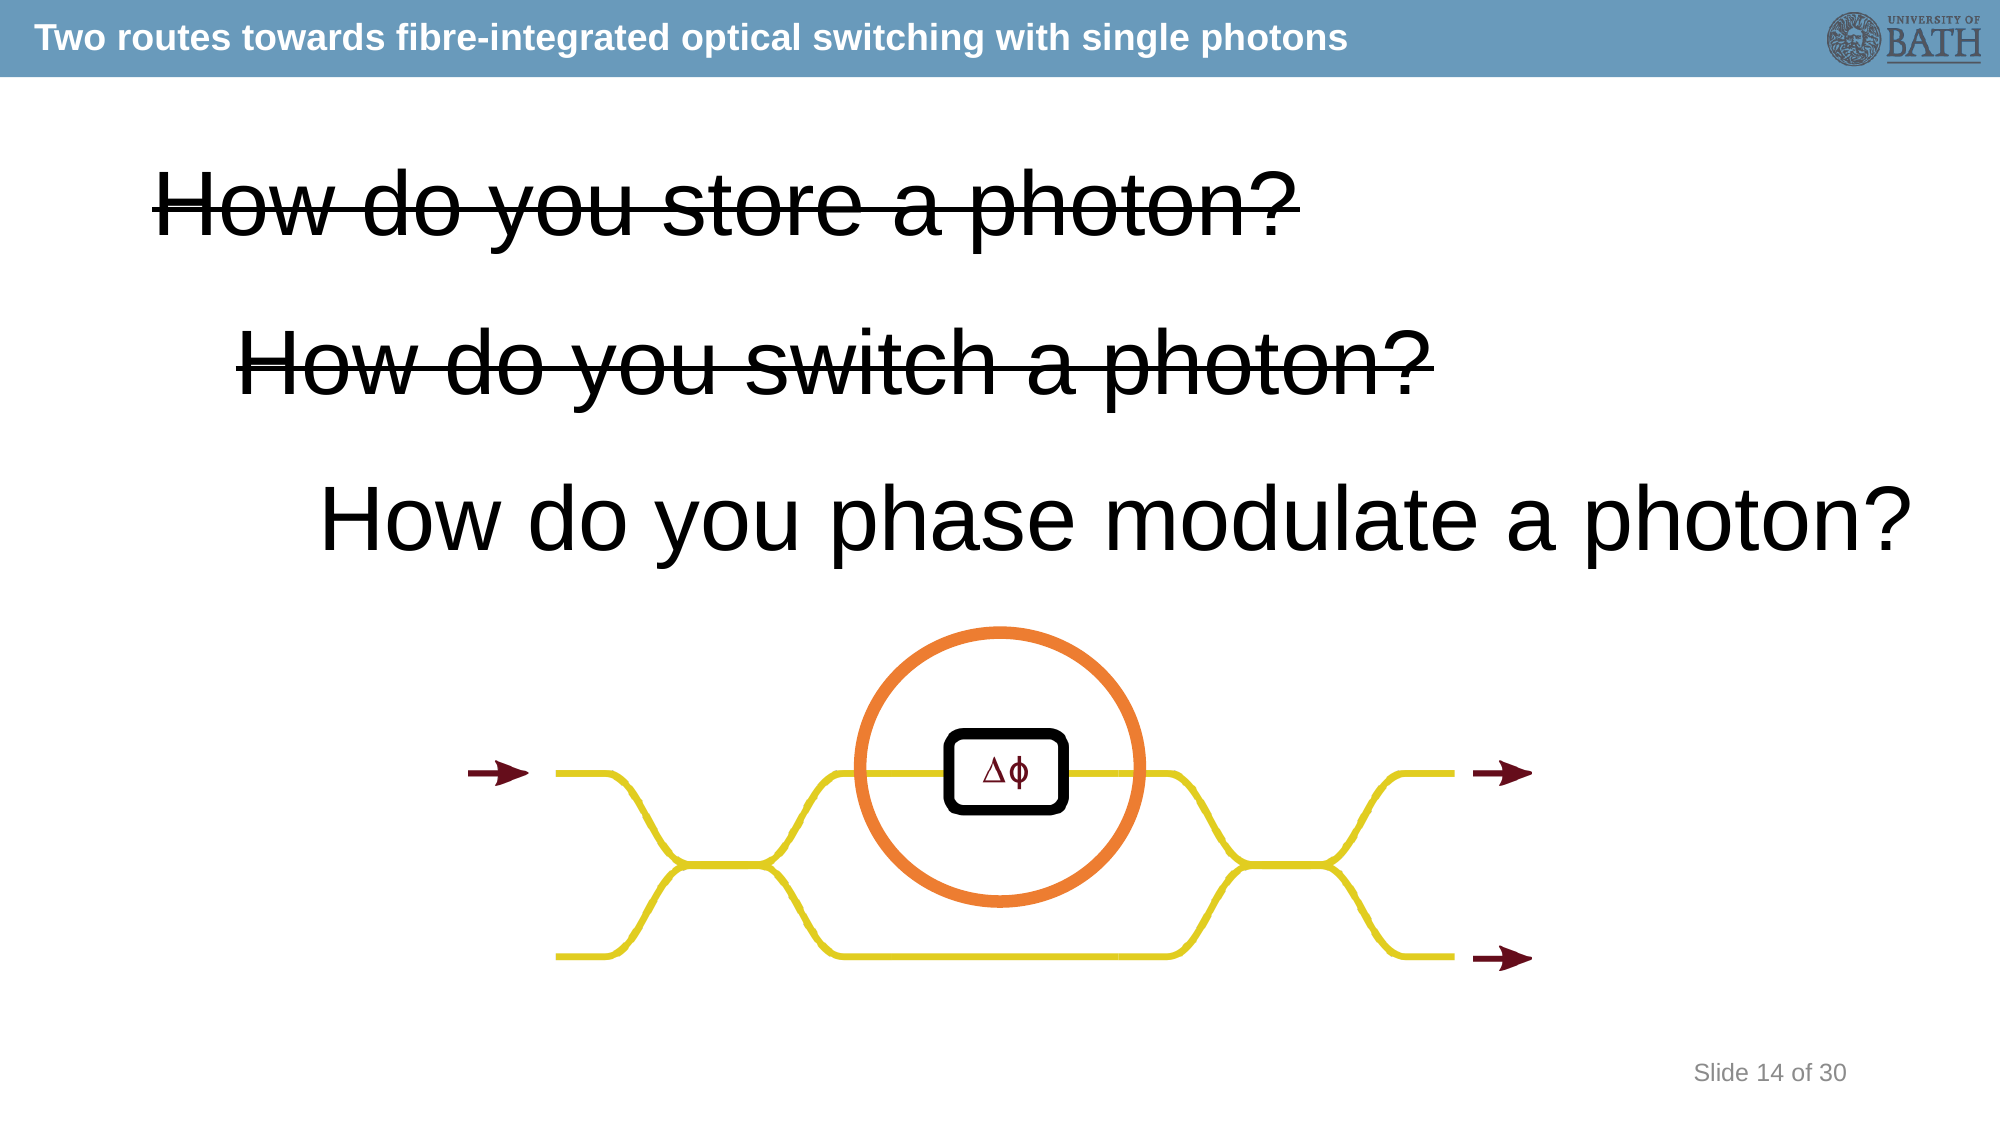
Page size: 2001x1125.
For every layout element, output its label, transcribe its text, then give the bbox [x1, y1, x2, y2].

picture [1821, 6, 1981, 72]
text_box How do you switch a photon? [220, 256, 1946, 474]
title How do you store a photon? [137, 97, 1863, 315]
text_box [865, 631, 1135, 728]
text_box How do you phase modulate a photon? [303, 412, 2000, 630]
picture [468, 728, 1532, 972]
